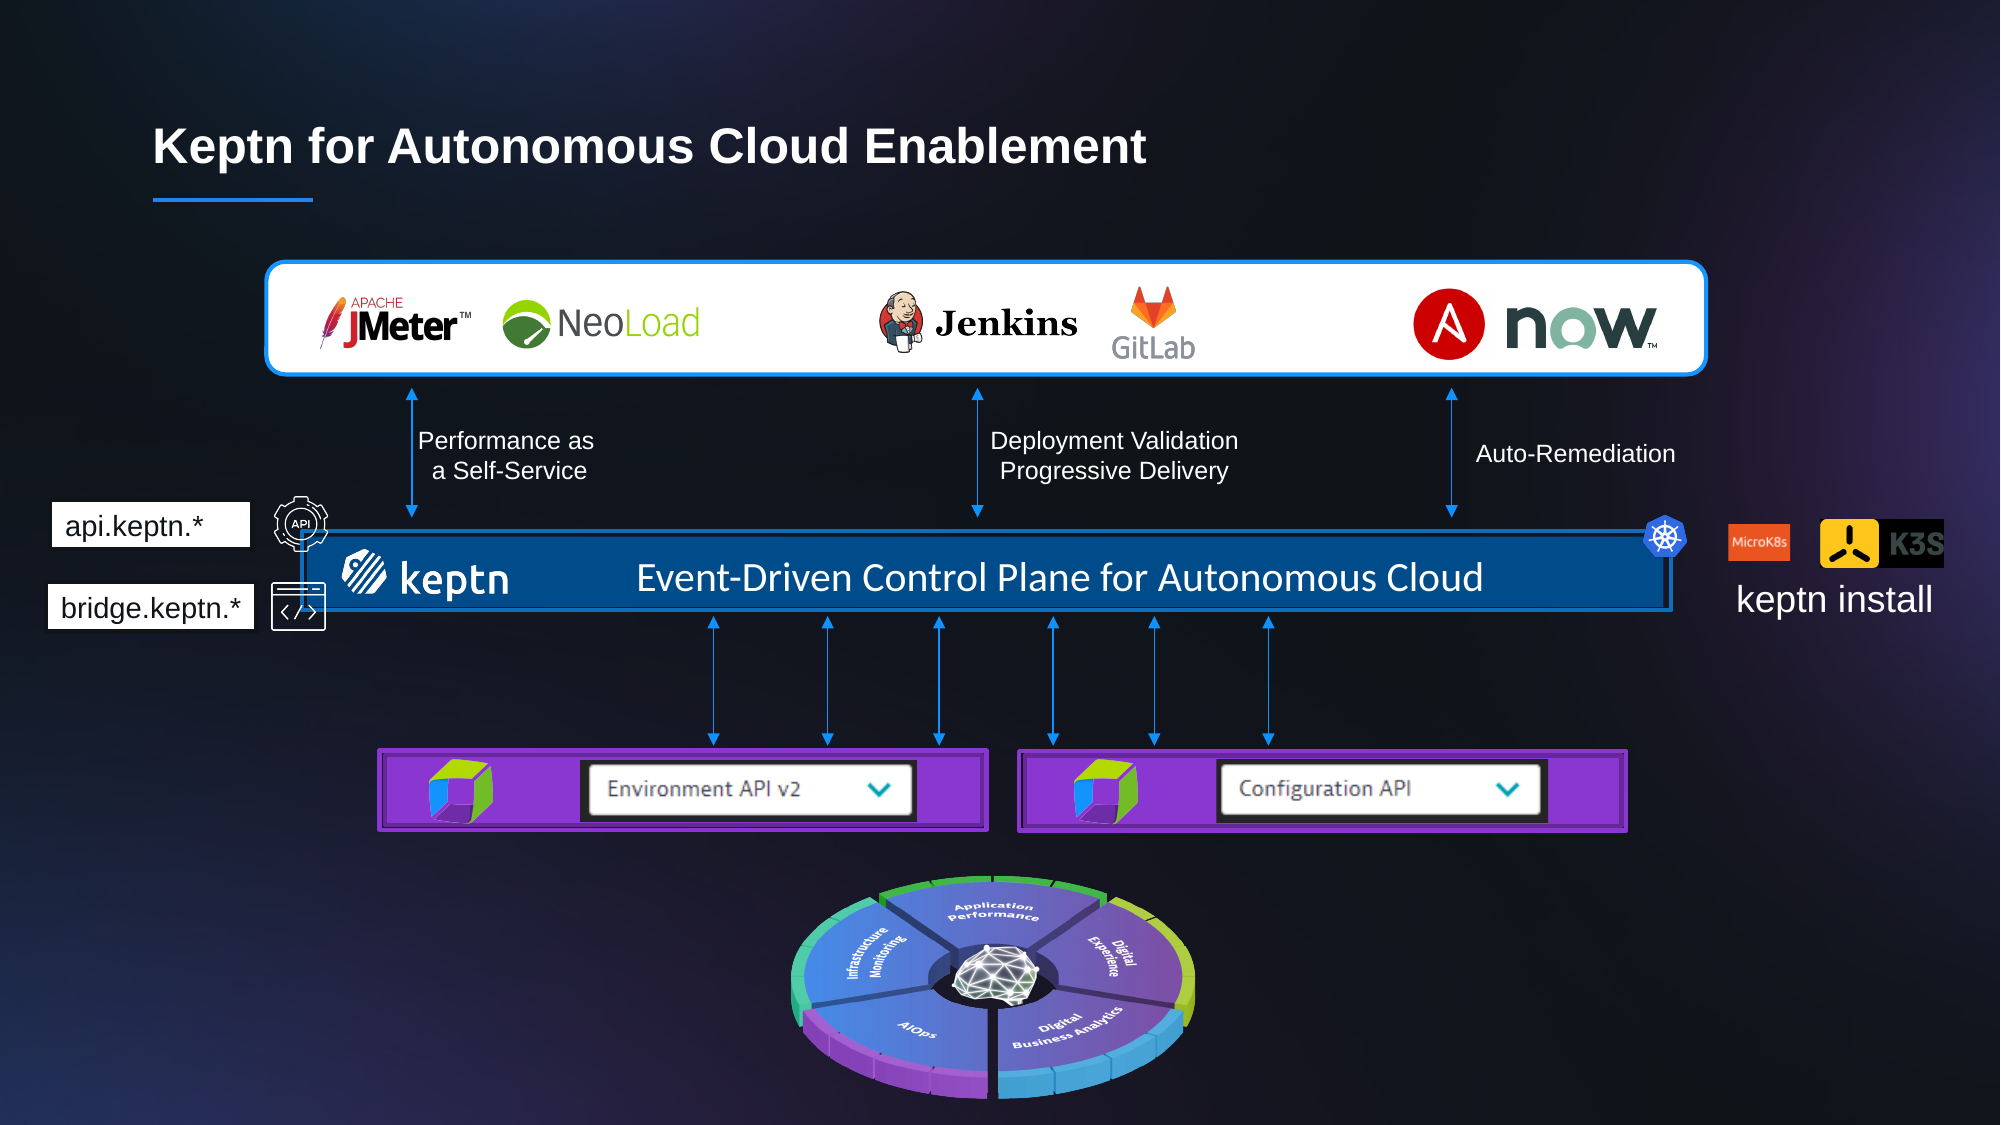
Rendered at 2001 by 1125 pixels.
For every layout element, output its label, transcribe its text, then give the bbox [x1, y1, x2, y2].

text_box keptn install [1721, 567, 1949, 627]
picture [1406, 281, 1491, 366]
text_box bridge.keptn.* [44, 580, 259, 634]
title Keptn for Autonomous Cloud Enablement [137, 59, 1863, 181]
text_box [301, 530, 1672, 611]
text_box api.keptn.* [48, 498, 255, 551]
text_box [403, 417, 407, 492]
picture [876, 289, 1079, 355]
text_box Deployment Validation Progressive Delivery [982, 417, 1255, 492]
picture [1095, 270, 1211, 375]
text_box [773, 856, 1206, 1112]
picture [1507, 307, 1657, 349]
picture [498, 293, 703, 353]
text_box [379, 750, 1627, 831]
text_box [264, 259, 1709, 377]
text_box Performance as a Self-Service [417, 417, 617, 492]
picture [0, 0, 2001, 1125]
picture [319, 297, 471, 349]
text_box Auto-Remediation [1461, 429, 1692, 475]
